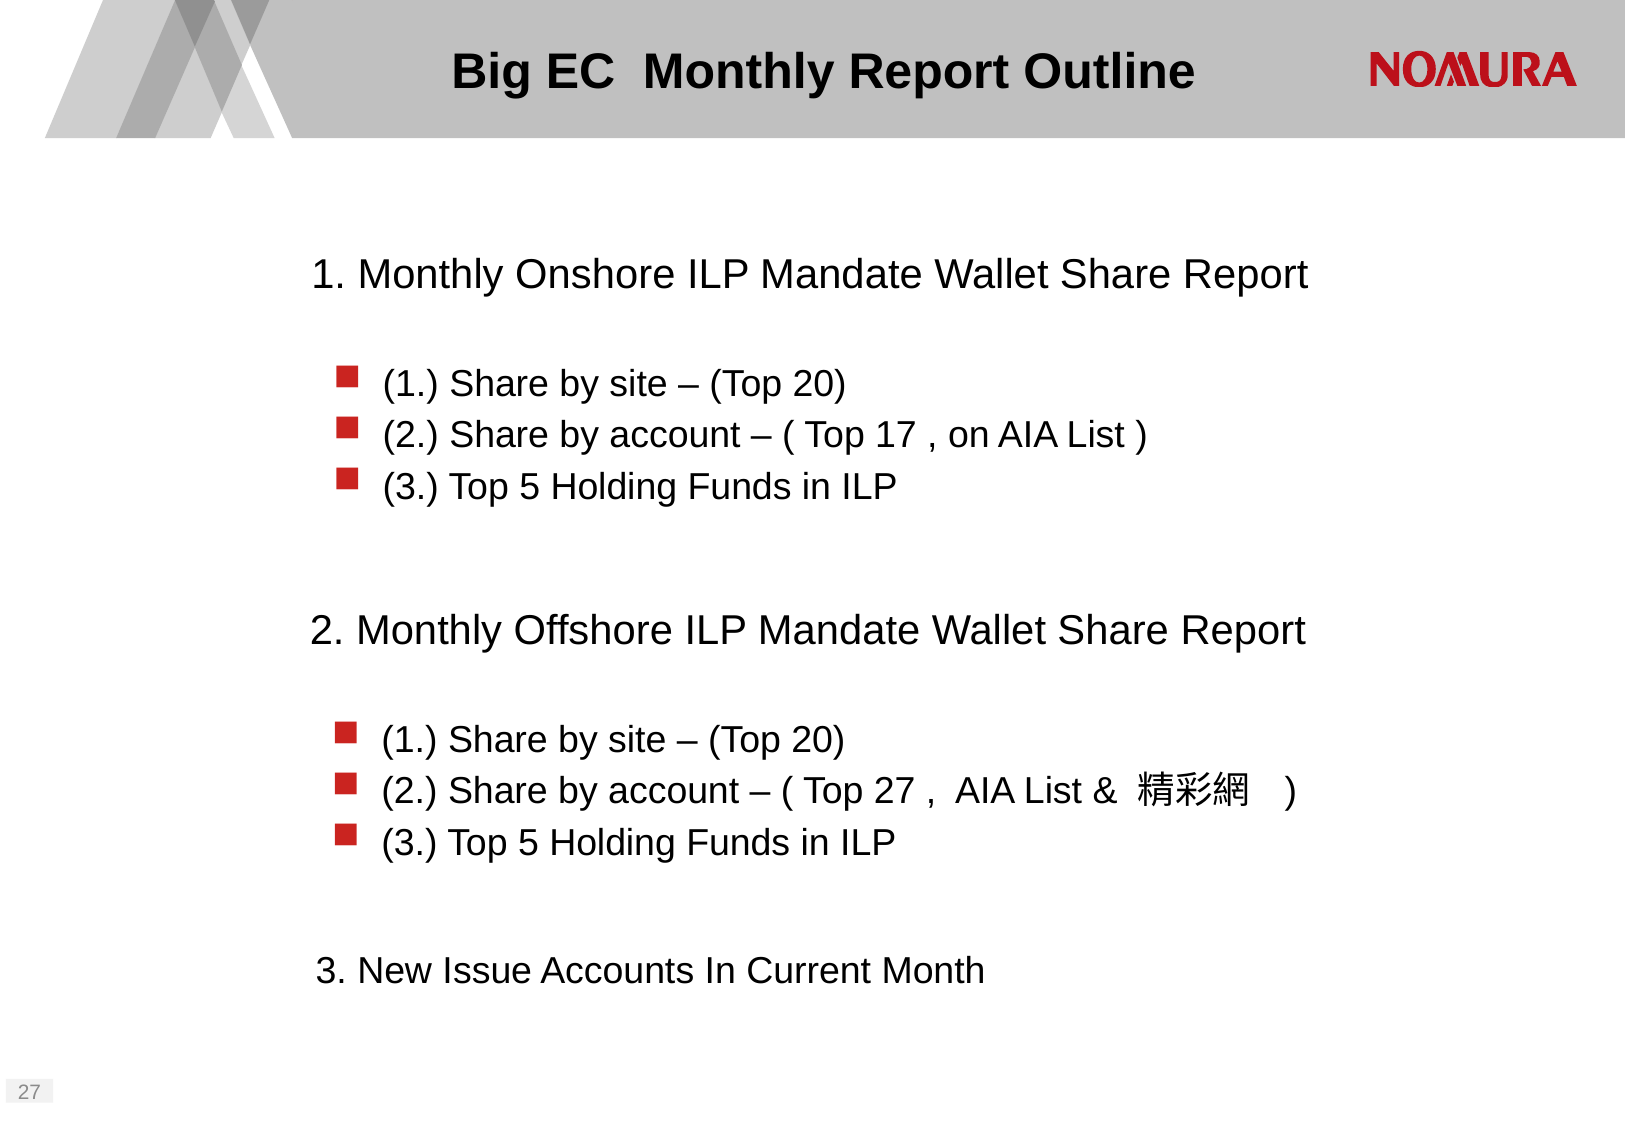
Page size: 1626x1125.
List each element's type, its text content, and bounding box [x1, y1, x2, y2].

list 1. Monthly Onshore ILP Mandate Wallet Share Report (1.) Share by site – (Top 20) (2.) Share by account – ( Top 17 , on AIA List ) (3.) Top 5 Holding Funds in ILP [310, 235, 1353, 597]
text_box 2. Monthly Offshore ILP Mandate Wallet Share Report (1.) Share by site – (Top 20) (2.) Share by account – ( Top 27 , AIA List & 精彩網 ) (3.) Top 5 Holding Funds in ILP [309, 591, 1351, 905]
text_box 3. New Issue Accounts In Current Month [150, 938, 1073, 999]
title Big EC Monthly Report Outline [311, 9, 1351, 128]
slide_number 26 [5, 1078, 54, 1103]
